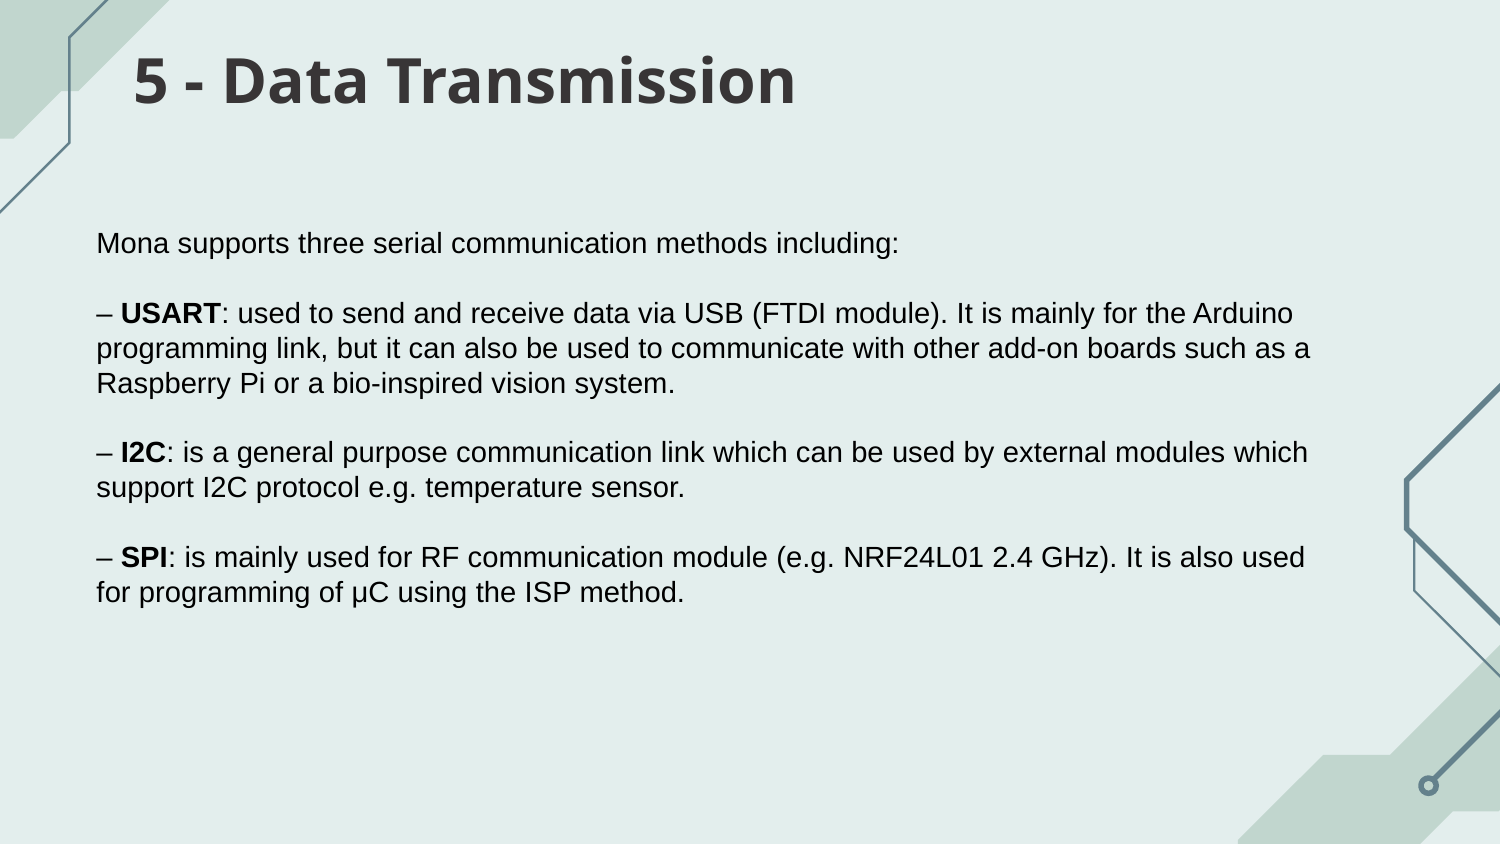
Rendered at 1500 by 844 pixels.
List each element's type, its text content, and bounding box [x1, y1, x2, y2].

title 5 - Data Transmission [118, 26, 1382, 124]
text_box Mona supports three serial communication methods including: – USART: used to send and receive data via USB (FTDI module). It is mainly for the Arduino programming link, but it can also be used to communicate with other add-on boards such as a Raspberry Pi or a bio-inspired vision system. – I2C: is a general purpose communication link which can be used by external modules which support I2C protocol e.g. temperature sensor. – SPI: is mainly used for RF communication module (e.g. NRF24L01 2.4 GHz). It is also used for programming of μC using the ISP method. [81, 209, 1346, 624]
